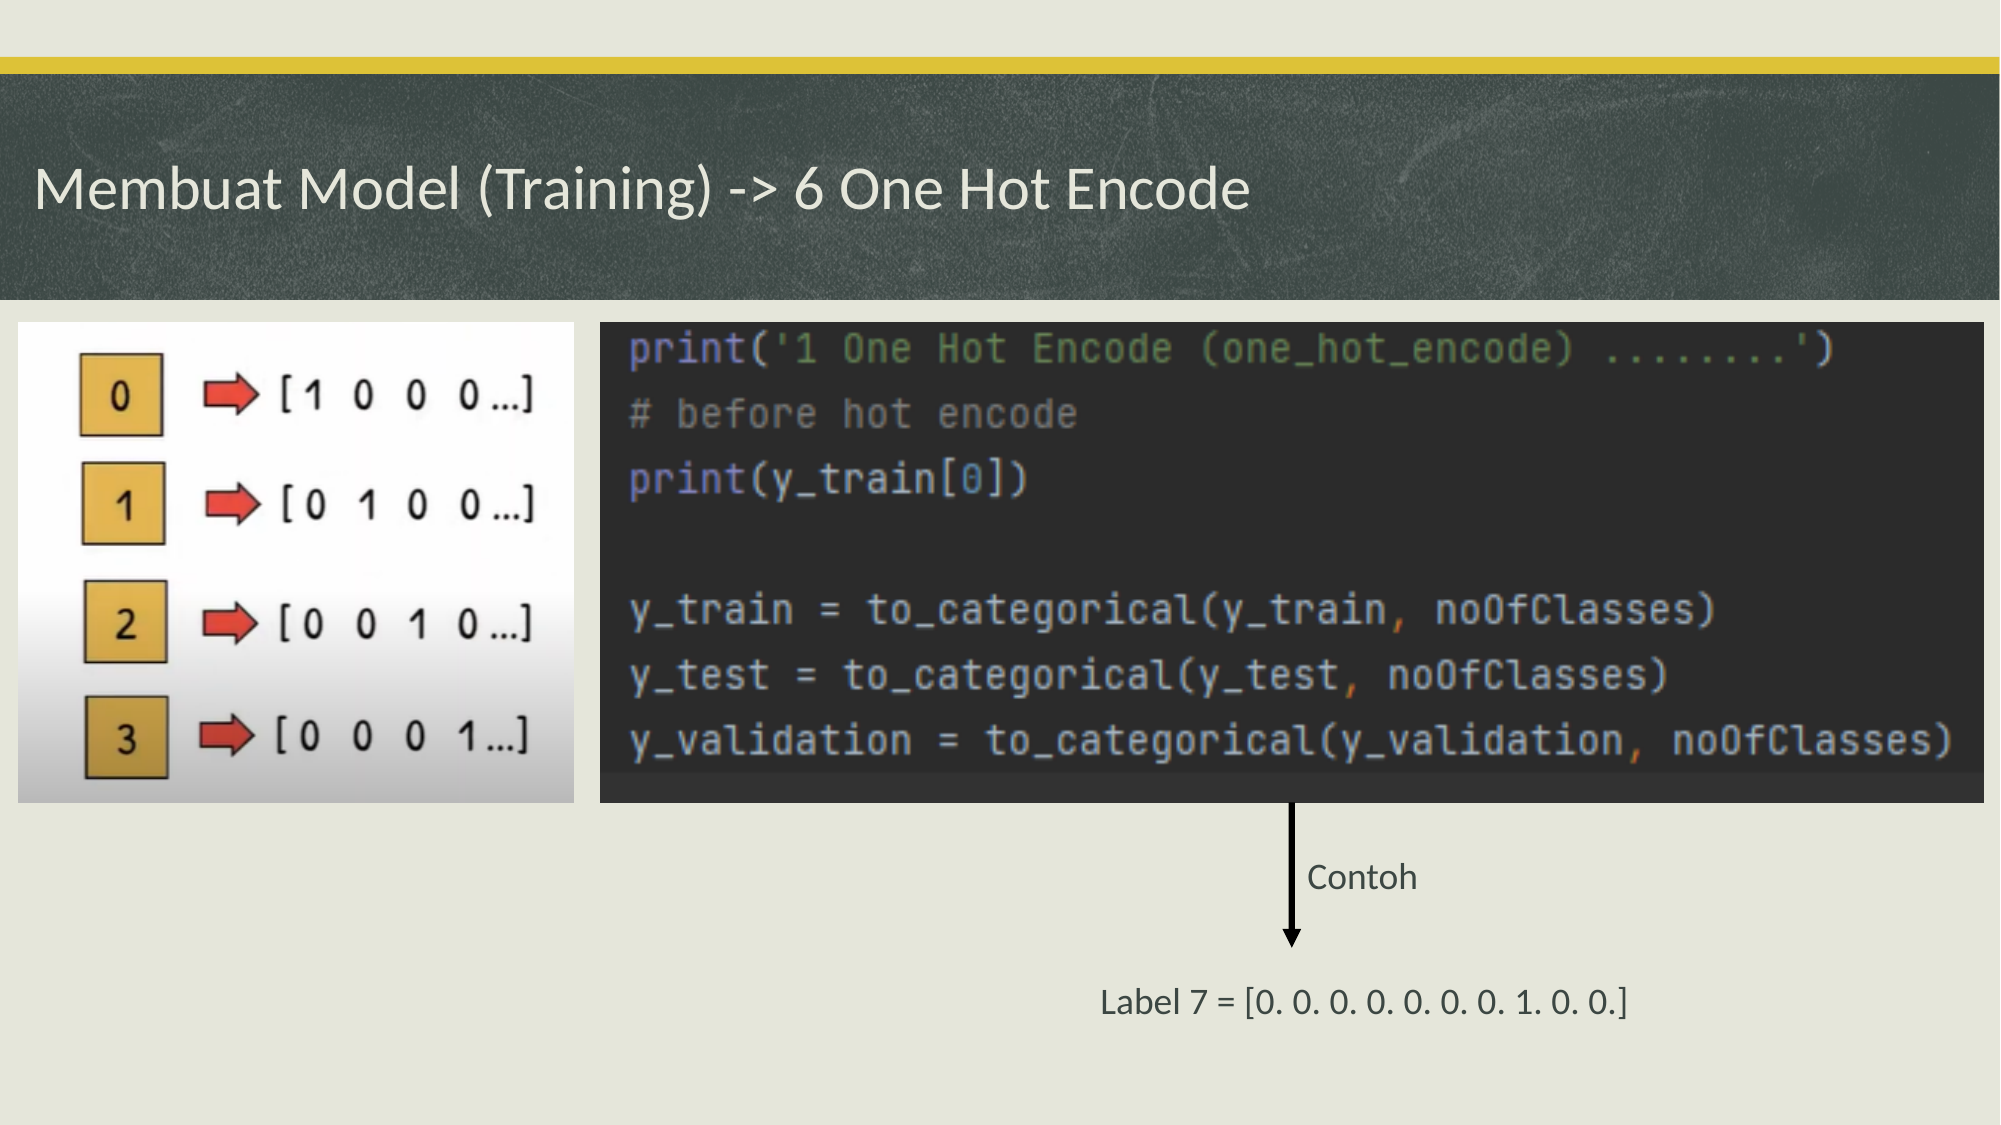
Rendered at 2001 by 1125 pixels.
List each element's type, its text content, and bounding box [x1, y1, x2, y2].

picture [0, 74, 2000, 300]
picture [600, 322, 1984, 803]
picture [18, 322, 574, 803]
title Membuat Model (Training) -> 6 One Hot Encode [18, 76, 1790, 300]
text_box Label 7 = [0. 0. 0. 0. 0. 0. 0. 1. 0. 0.] [1085, 969, 1644, 1030]
text_box Contoh [1292, 844, 1434, 905]
